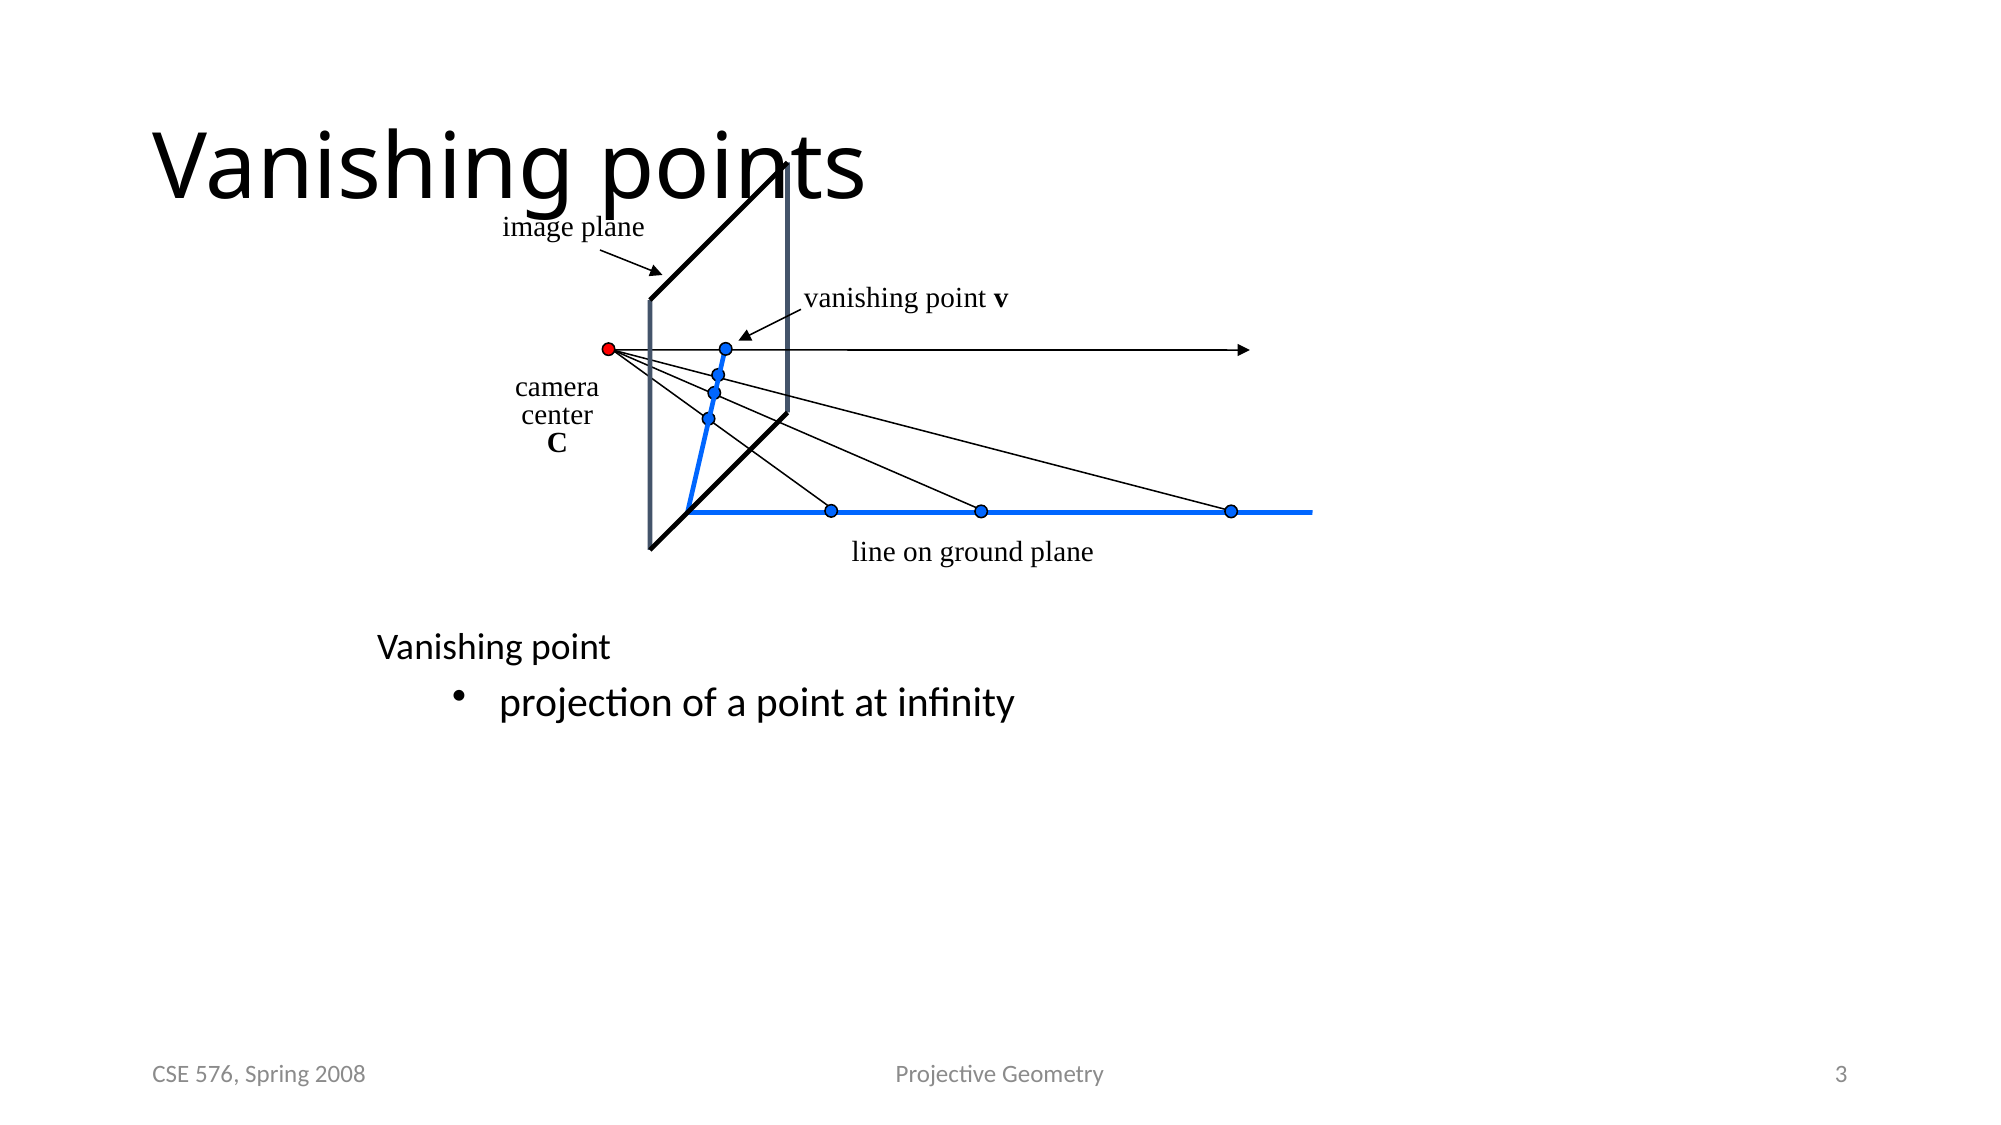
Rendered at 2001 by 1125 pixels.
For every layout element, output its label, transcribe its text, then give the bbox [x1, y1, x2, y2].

text_box image plane [487, 199, 660, 250]
text_box camera center C [500, 359, 612, 466]
slide_number 3 [1412, 1042, 1863, 1103]
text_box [612, 270, 1250, 513]
footer Projective Geometry [662, 1042, 1338, 1103]
text_box [602, 342, 612, 356]
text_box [612, 513, 1238, 518]
title Vanishing points [137, 59, 1863, 278]
text_box line on ground plane [836, 524, 1110, 575]
text_box [599, 249, 659, 270]
text_box Vanishing point projection of a point at infinity [362, 614, 1638, 1013]
slide_number CSE 576, Spring 2008 [137, 1042, 588, 1103]
